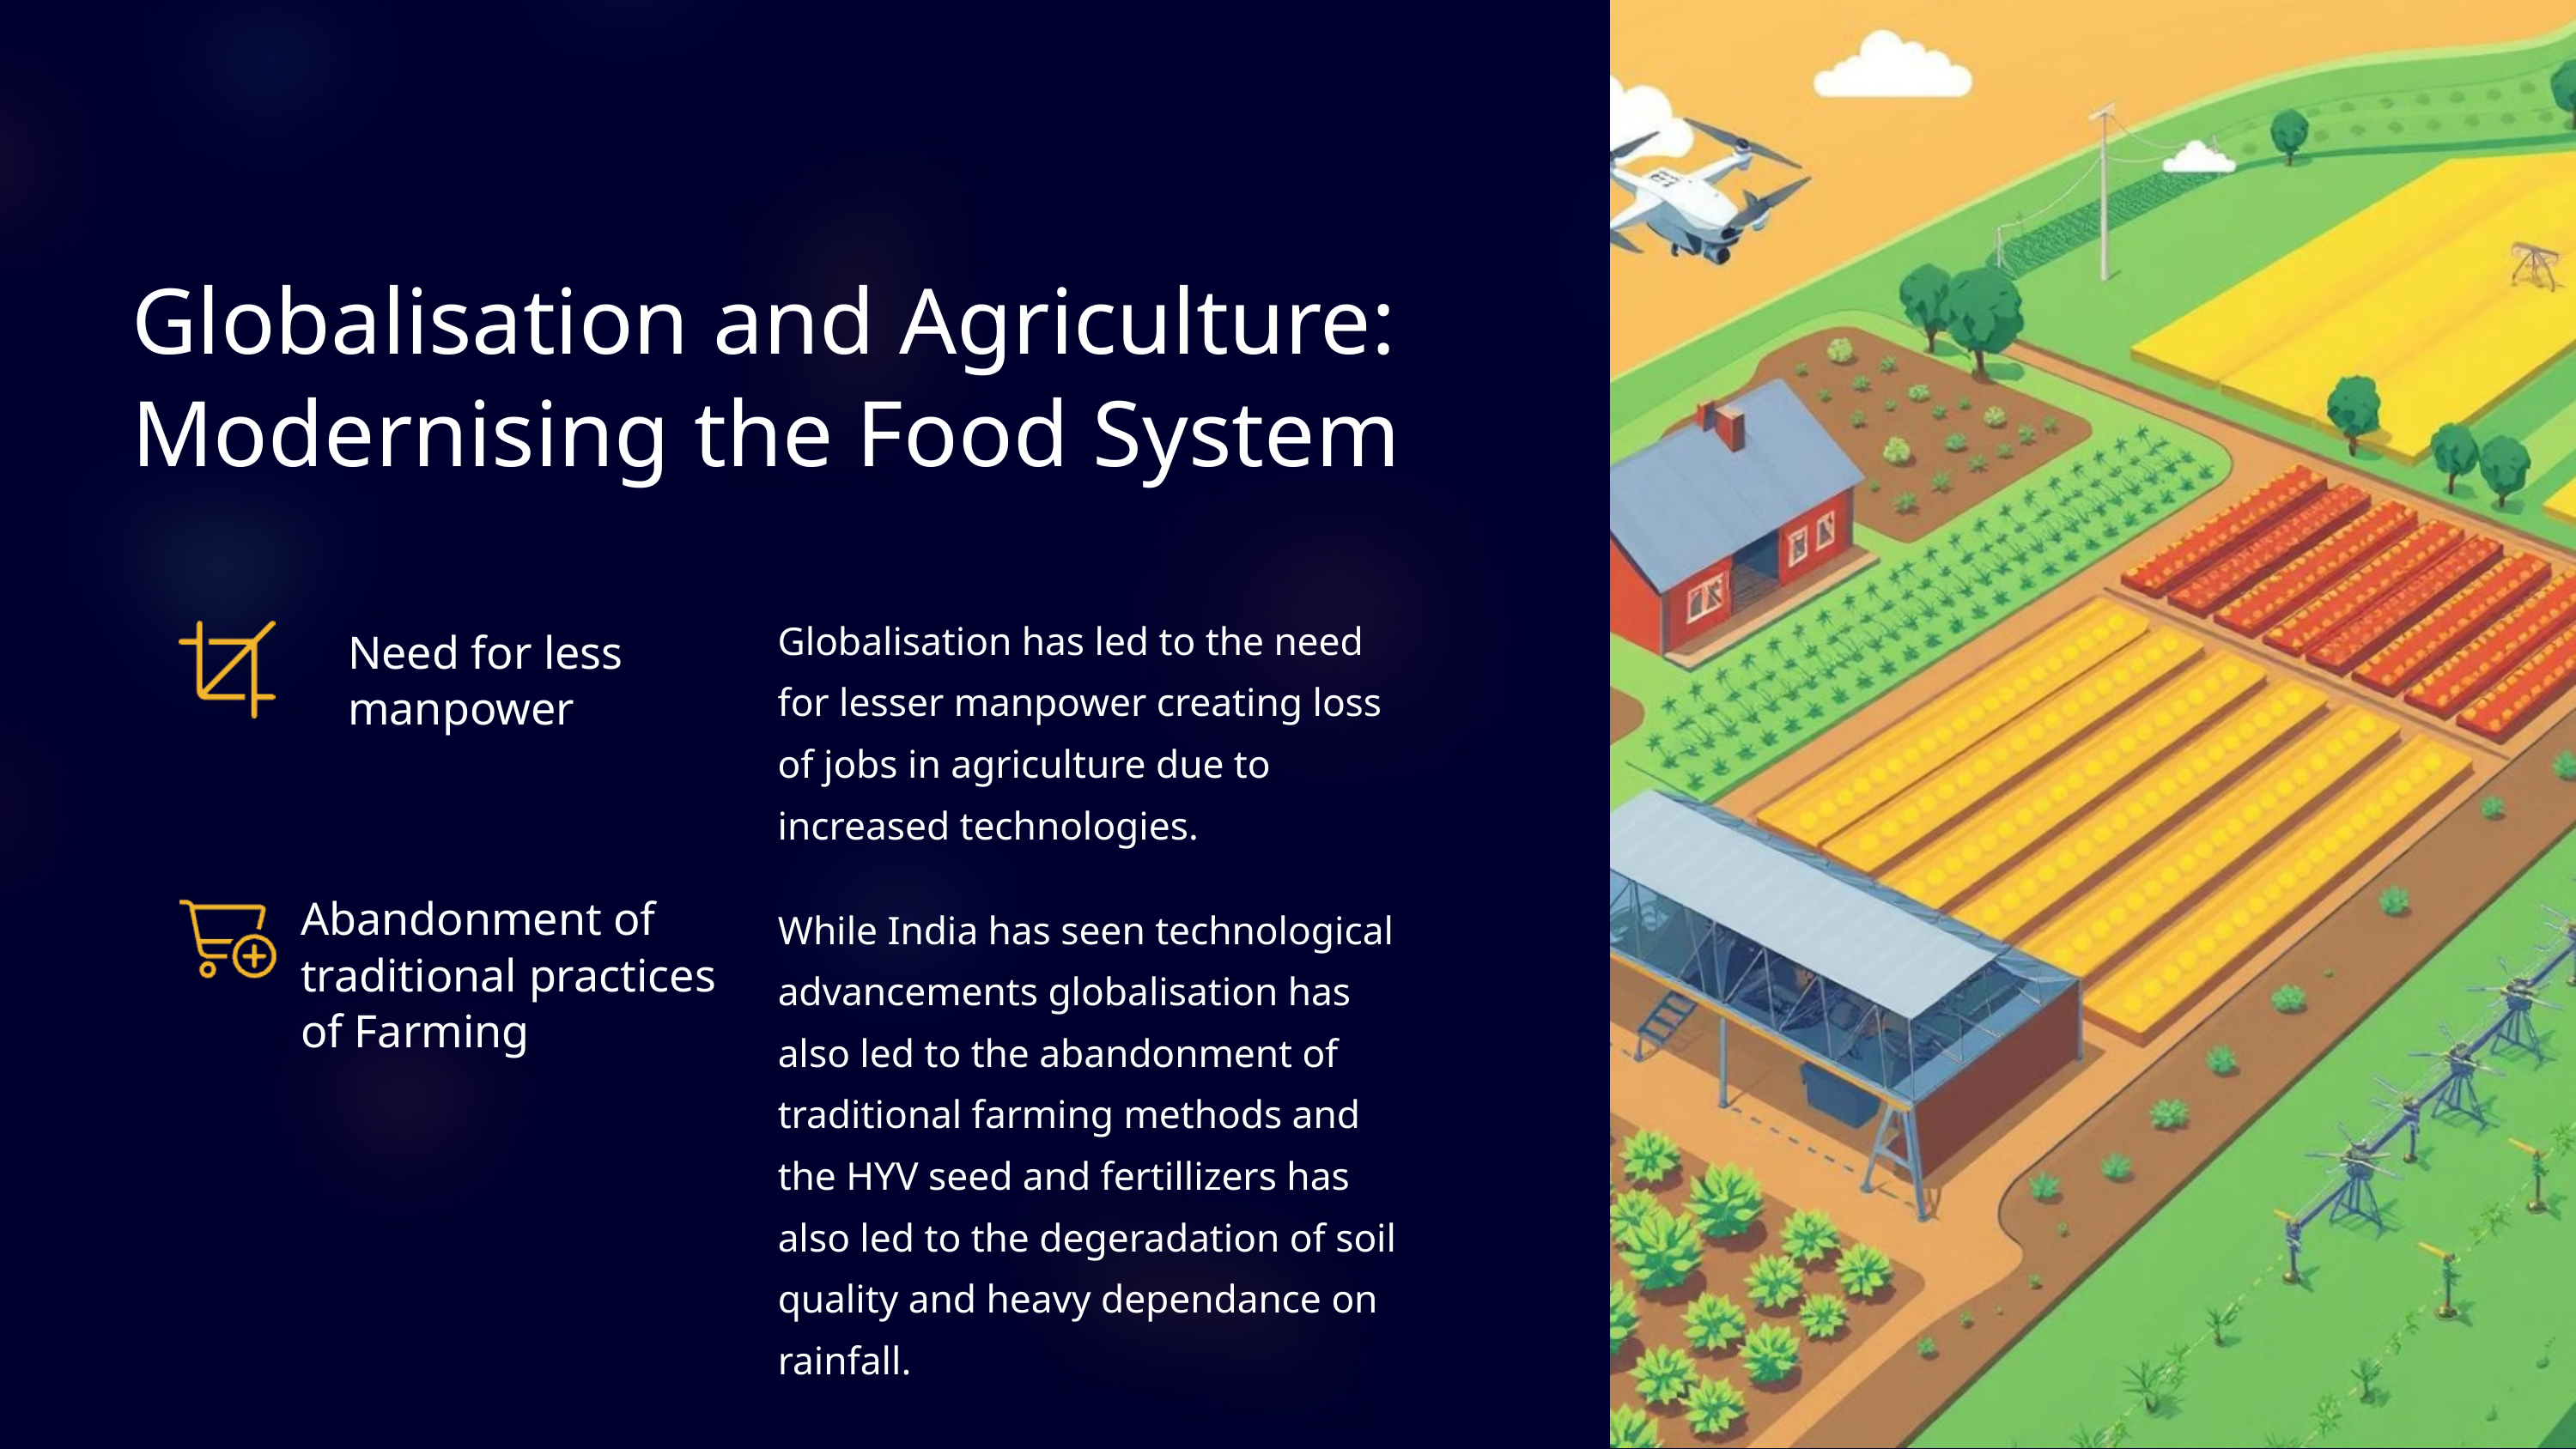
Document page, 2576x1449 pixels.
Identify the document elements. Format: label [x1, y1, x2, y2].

text_box [0, 0, 2576, 1449]
